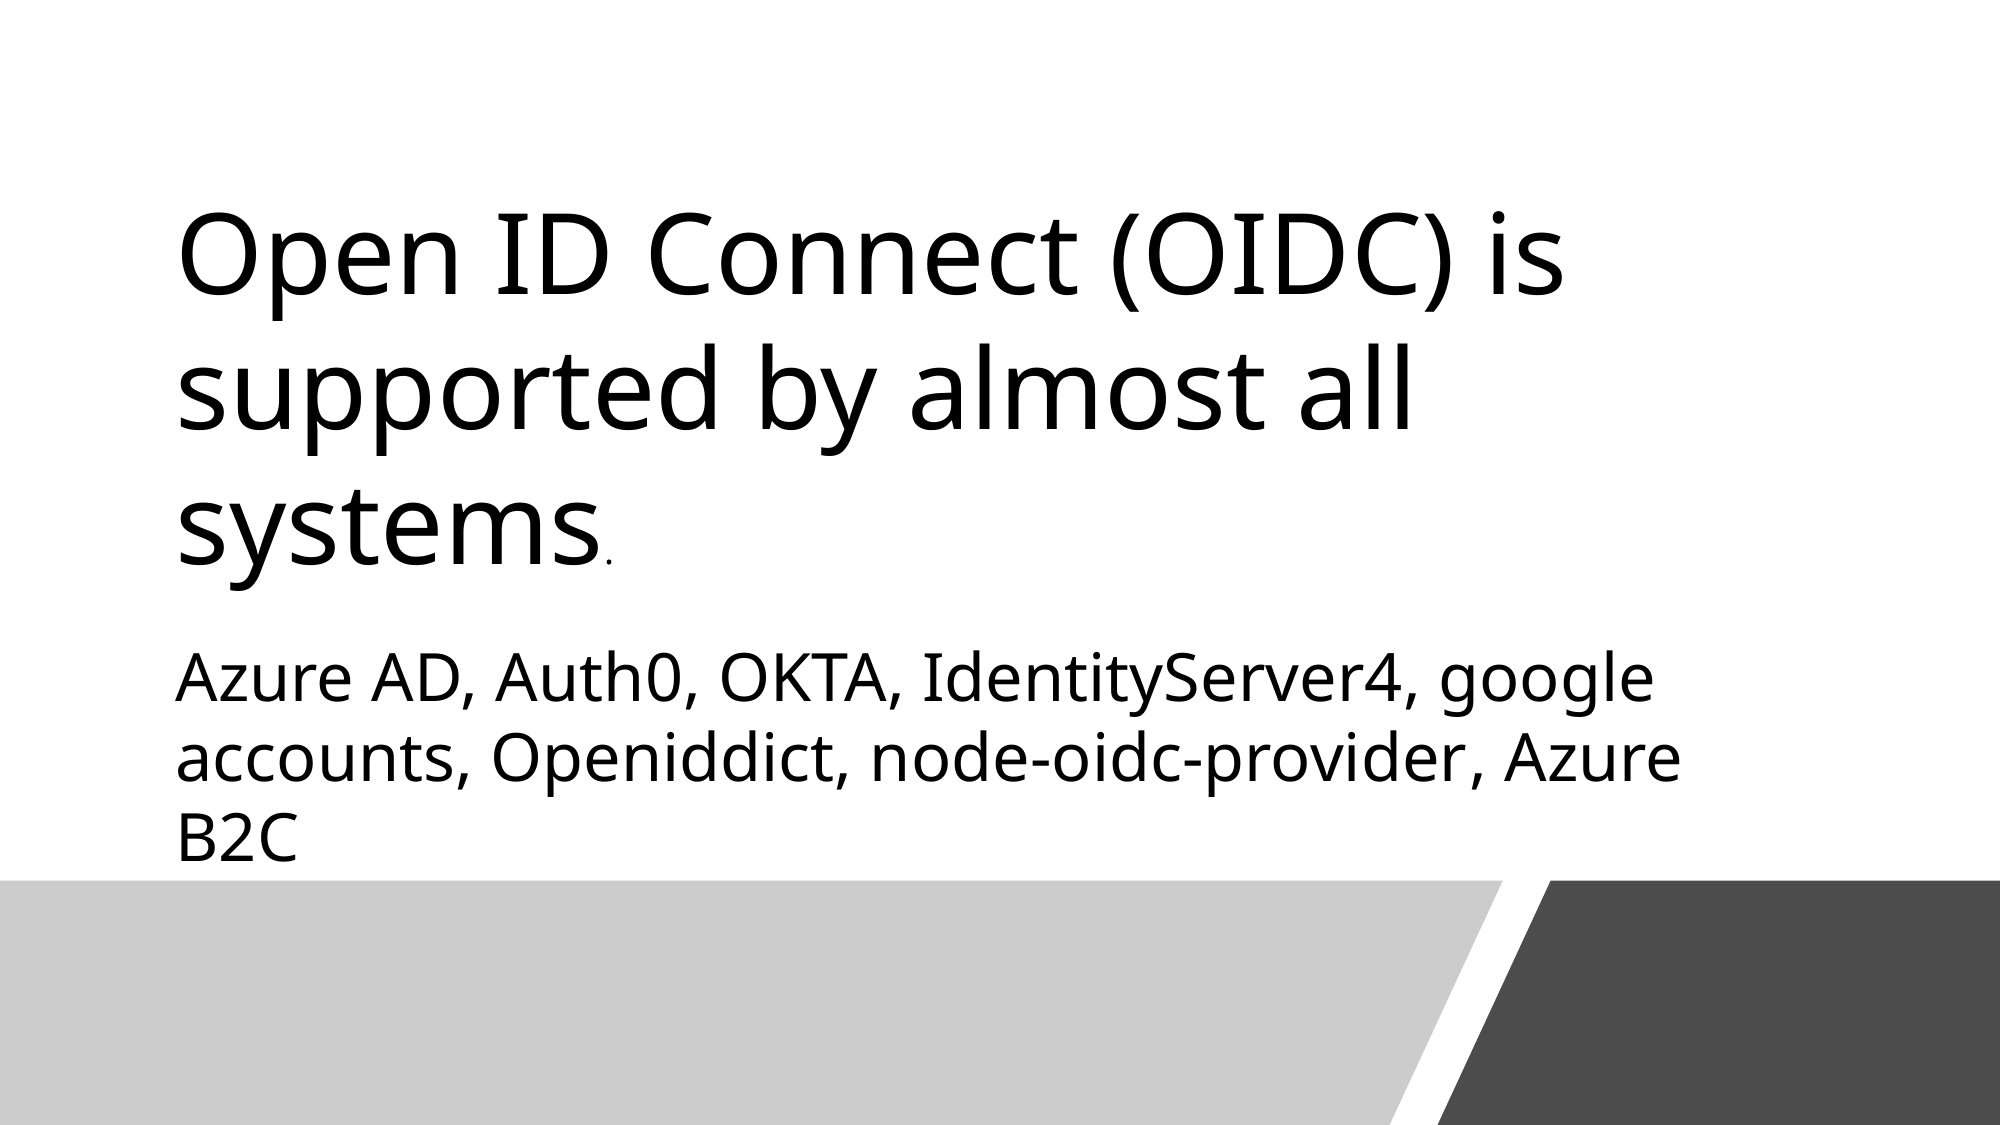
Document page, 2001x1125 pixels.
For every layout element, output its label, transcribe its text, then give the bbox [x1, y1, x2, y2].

text_box Open ID Connect (OIDC) is supported by almost all systems. [160, 174, 1693, 594]
text_box [1436, 879, 2000, 1125]
text_box Azure AD, Auth0, OKTA, IdentityServer4, google accounts, Openiddict, node-oidc-provider, Azure B2C [160, 627, 1816, 882]
text_box [0, 879, 1504, 1125]
